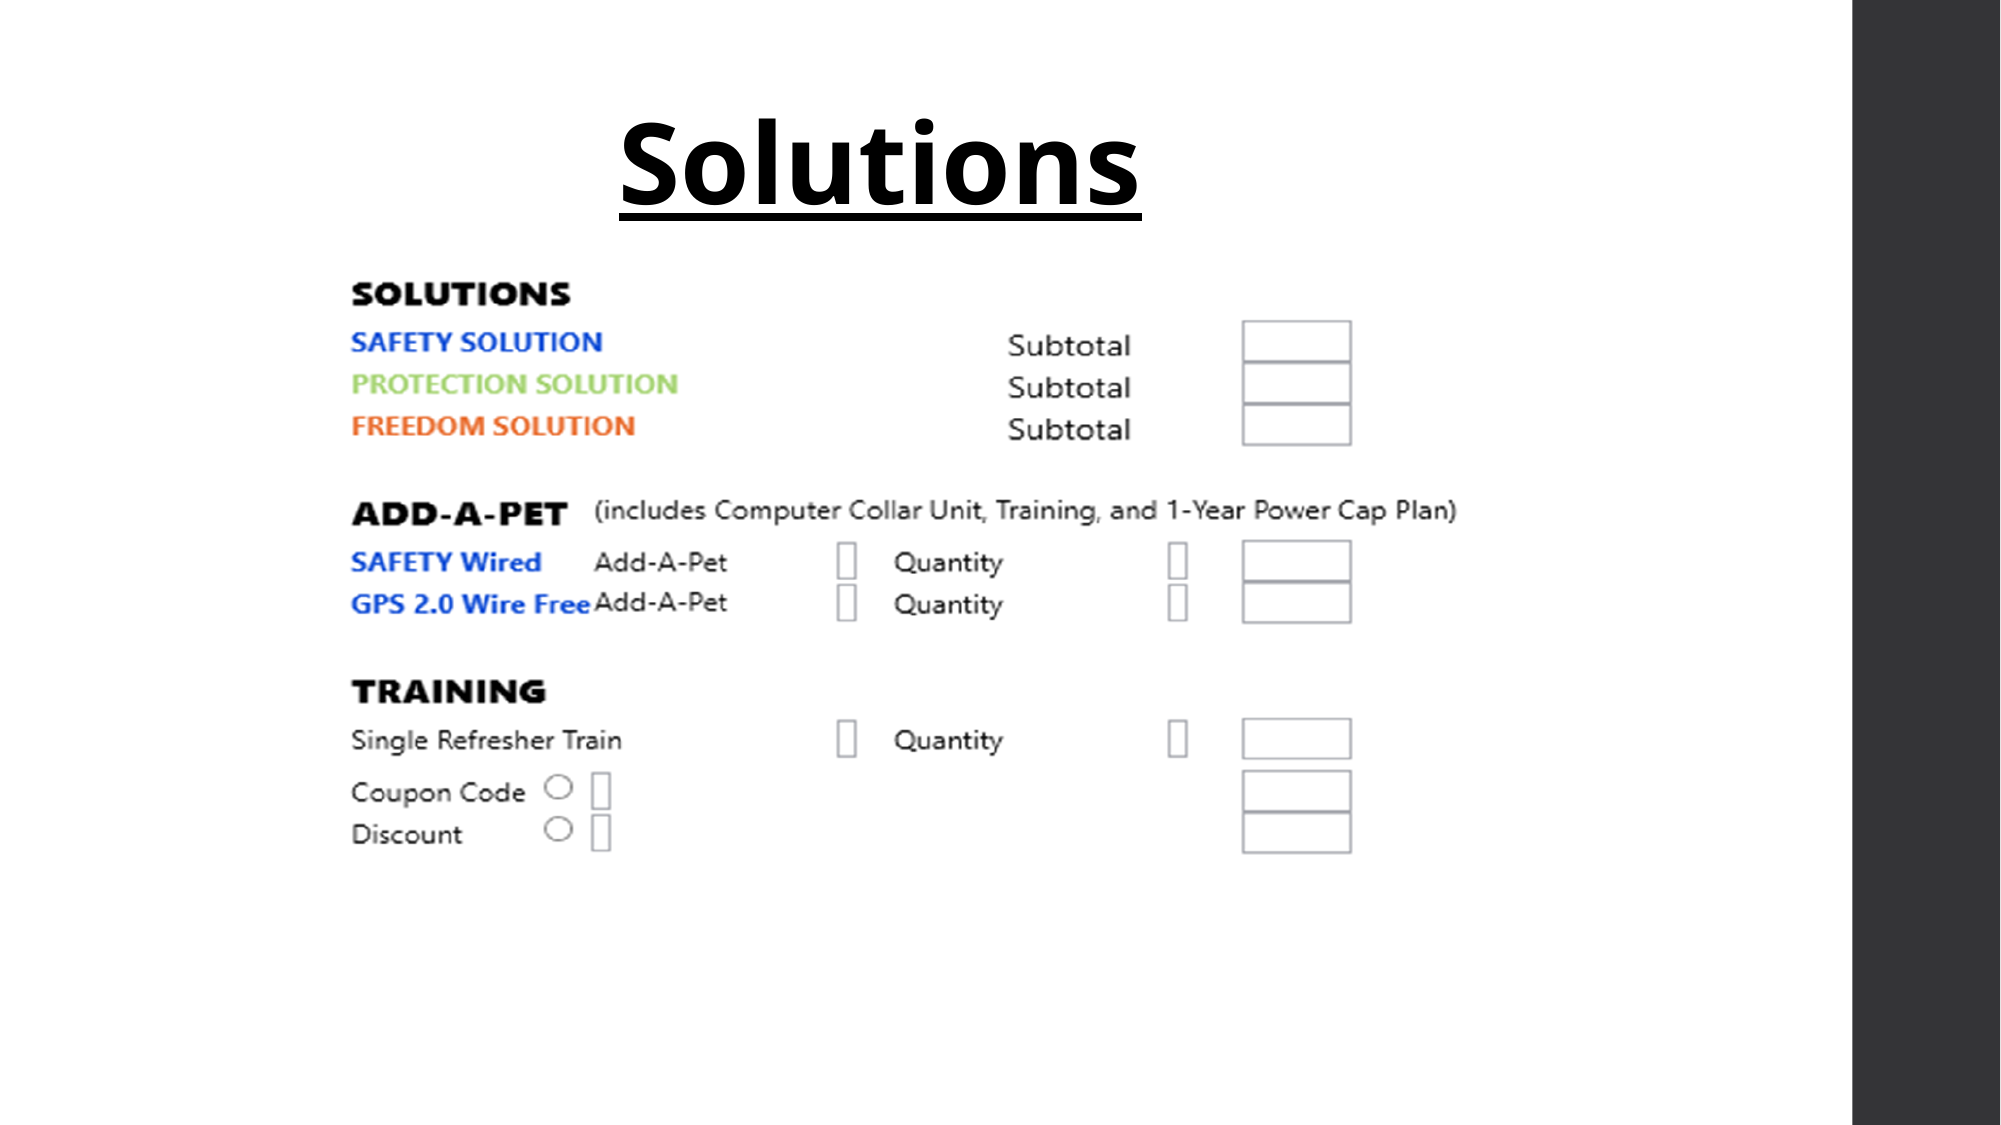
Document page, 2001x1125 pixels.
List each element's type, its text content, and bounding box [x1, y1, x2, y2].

picture [348, 257, 1473, 891]
text_box Solutions [603, 84, 1157, 235]
